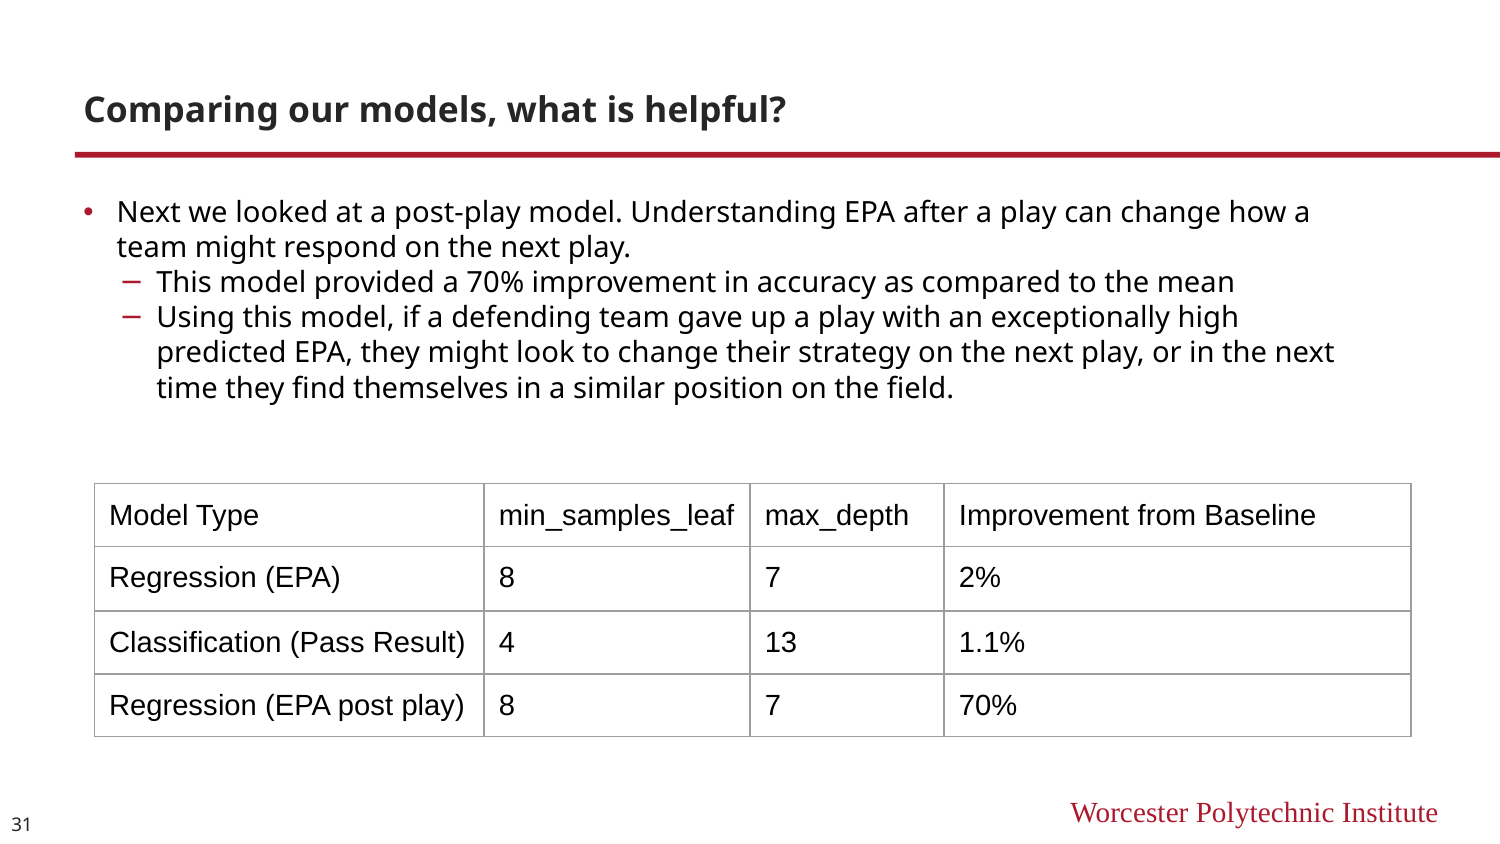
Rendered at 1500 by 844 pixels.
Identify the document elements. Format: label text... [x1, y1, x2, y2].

table_cell 4 [485, 612, 749, 673]
table_header Model Type [95, 484, 483, 546]
table_cell 8 [485, 675, 749, 736]
table_cell 2% [945, 547, 1410, 610]
table_header Improvement from Baseline [945, 484, 1410, 546]
table_cell 13 [751, 612, 943, 673]
table_cell 1.1% [945, 612, 1410, 673]
table_cell 7 [751, 547, 943, 610]
table_header max_depth [751, 484, 943, 546]
slide_number ‹#› [0, 807, 57, 844]
table_cell 70% [945, 675, 1410, 736]
title Comparing our models, what is helpful? [72, 61, 1445, 135]
table_cell Regression (EPA) [95, 547, 483, 610]
table_header min_samples_leaf [485, 484, 749, 546]
table_cell 7 [751, 675, 943, 736]
table_cell Classification (Pass Result) [95, 612, 483, 673]
table_cell 8 [485, 547, 749, 610]
table_cell Regression (EPA post play) [95, 675, 483, 736]
list Next we looked at a post-play model. Understanding EPA after a play can change how a team might respond on the next play. This model provided a 70% improvement in accuracy as compared to the mean Using this model, if a defending team gave up a play with an exceptionally high predicted EPA, they might look to change their strategy on the next play, or in the next time they find themselves in a similar position on the field. [72, 187, 1389, 712]
